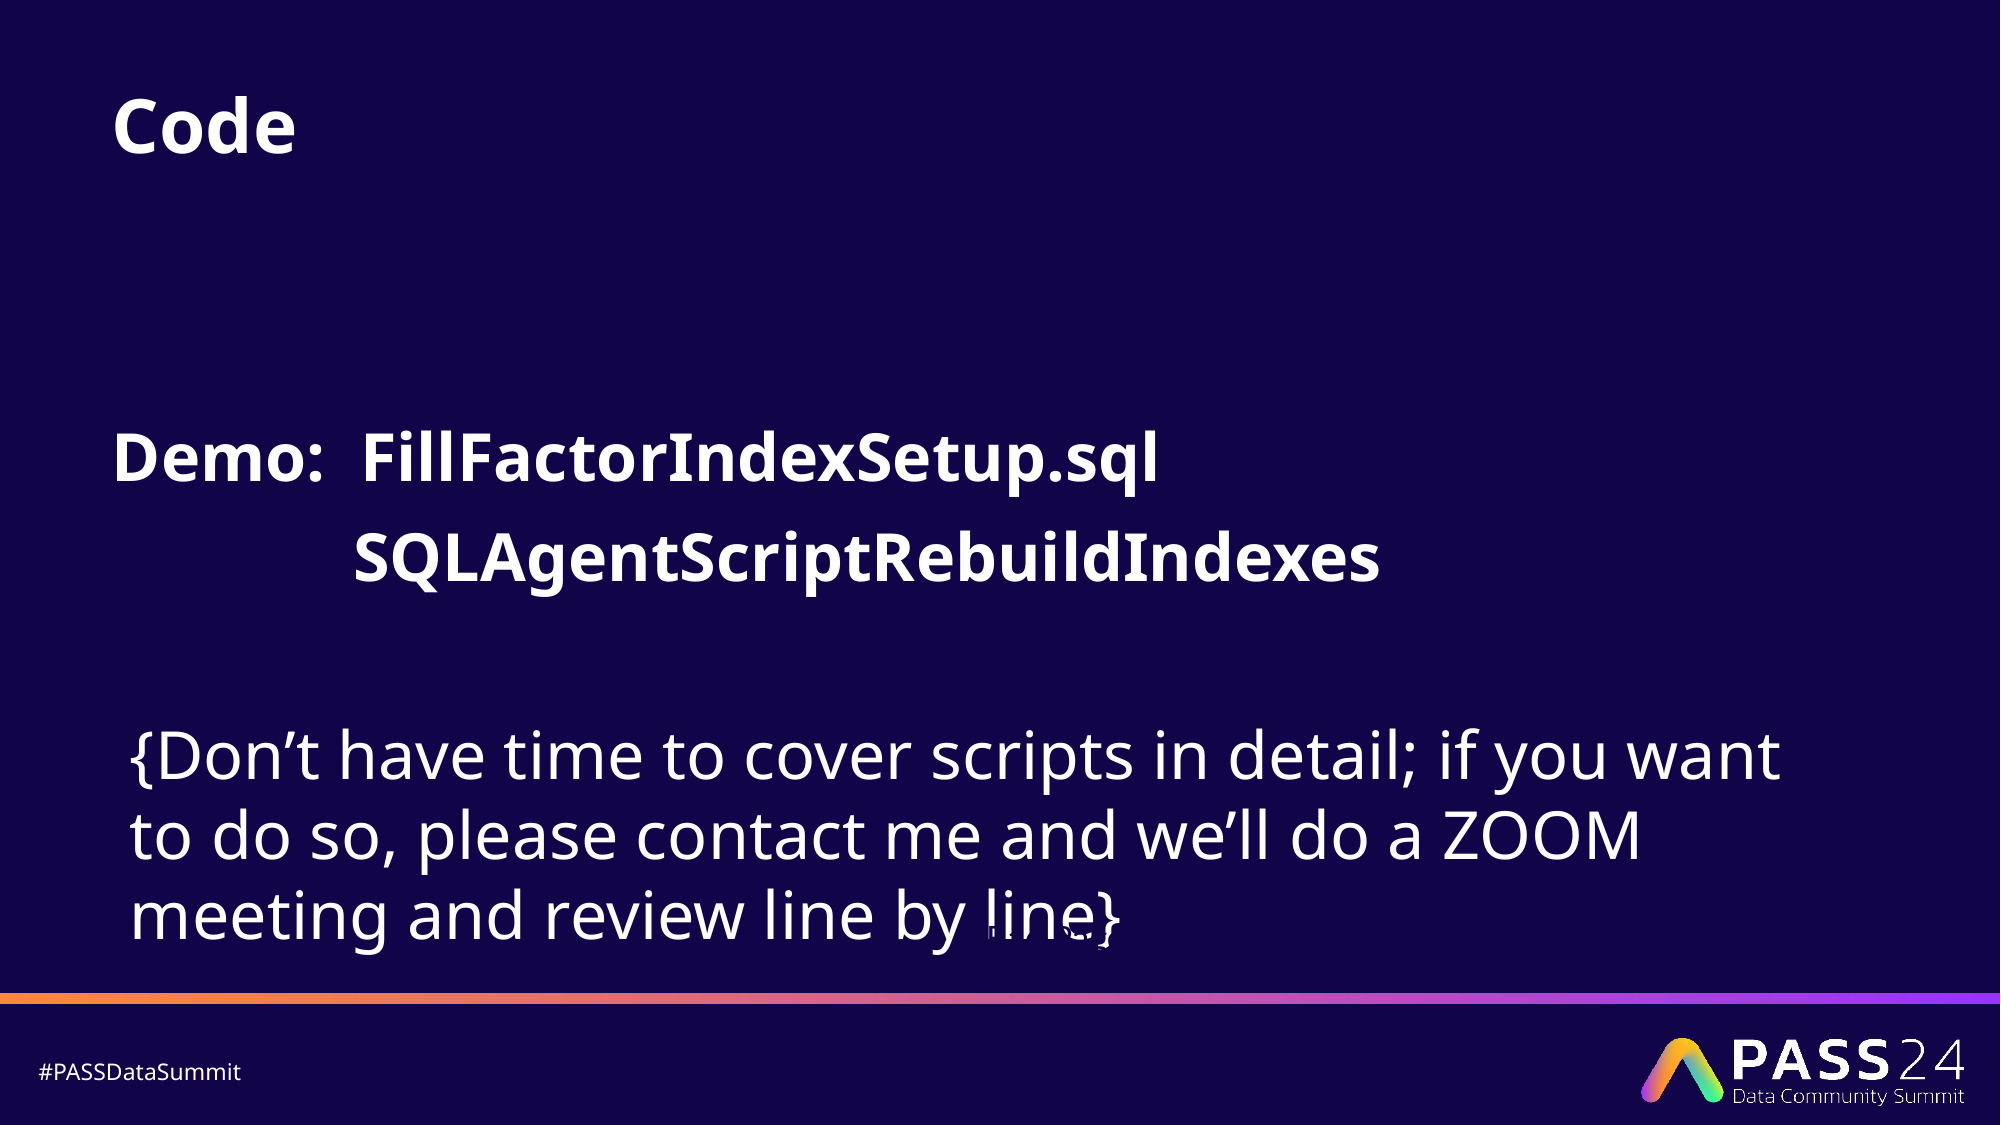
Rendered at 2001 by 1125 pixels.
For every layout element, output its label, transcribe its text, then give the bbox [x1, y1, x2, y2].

text_box Bad Page Split [971, 905, 1217, 966]
picture [1639, 1036, 1966, 1108]
list Demo: FillFactorIndexSetup.sql SQLAgentScriptRebuildIndexes {Don’t have time to cover scripts in detail; if you want to do so, please contact me and we’ll do a ZOOM meeting and review line by line} [96, 209, 1822, 966]
title Code [96, 80, 1642, 209]
